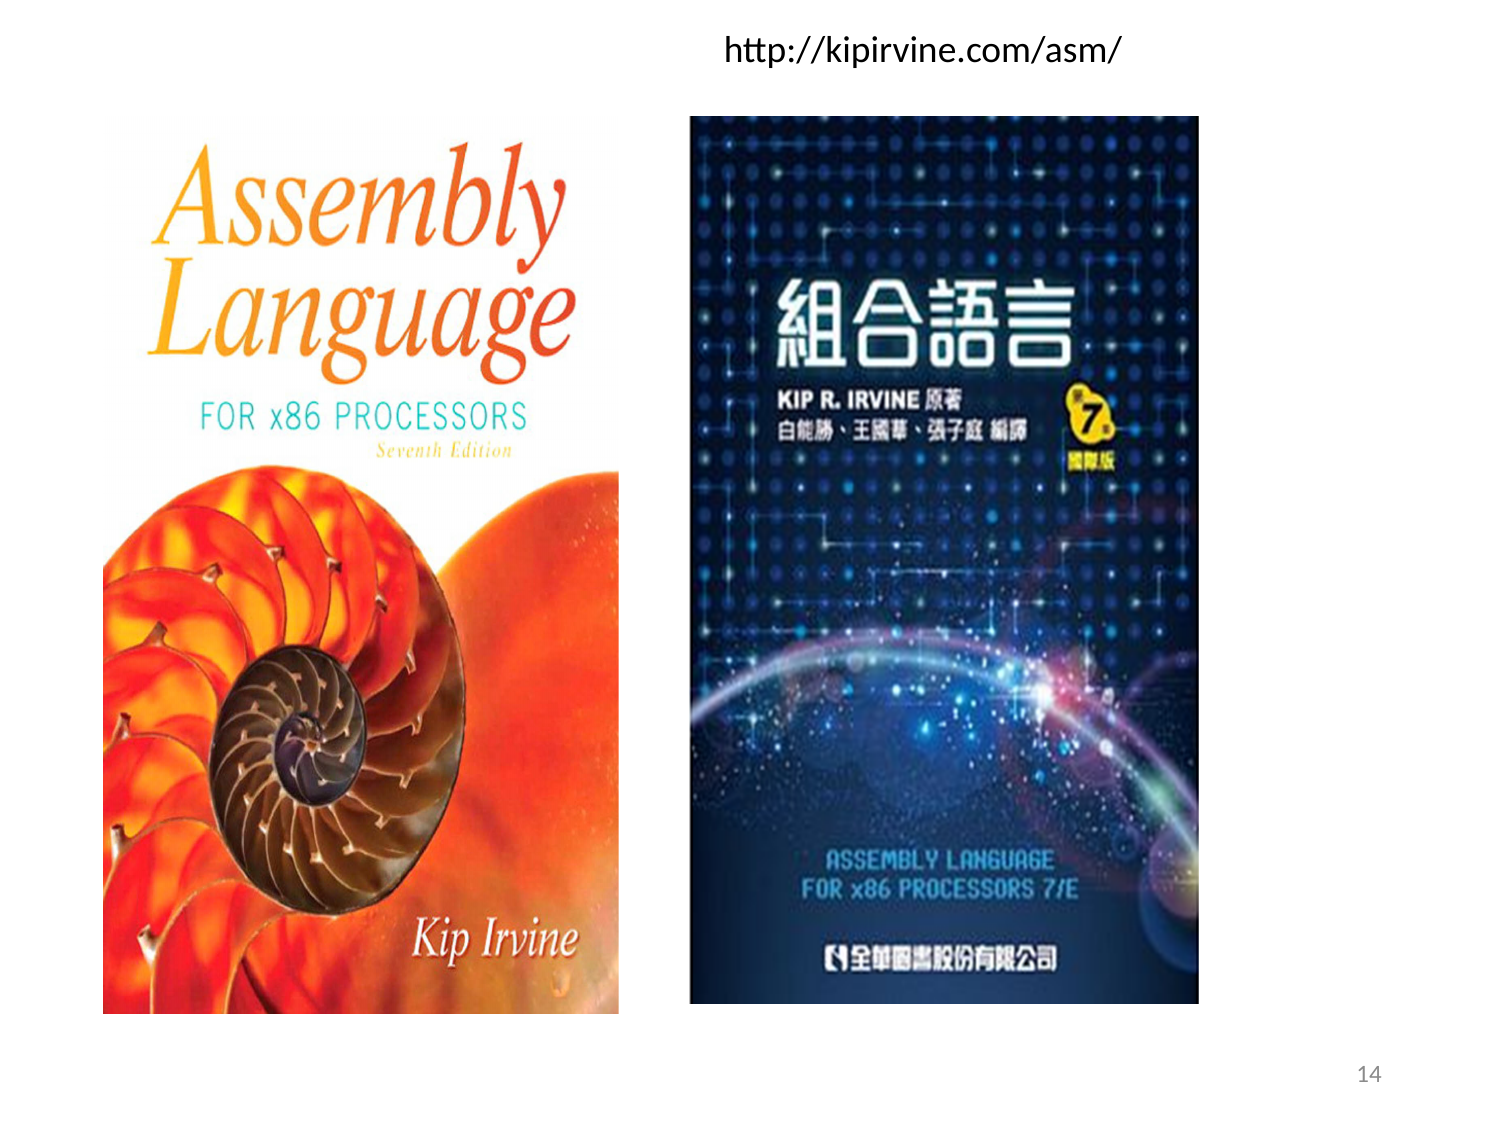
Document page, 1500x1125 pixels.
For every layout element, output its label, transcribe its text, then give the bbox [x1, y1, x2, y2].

text_box http://kipirvine.com/asm/ [709, 17, 1138, 78]
slide_number 14 [1059, 1042, 1397, 1103]
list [103, 116, 619, 1014]
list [688, 116, 1199, 1004]
